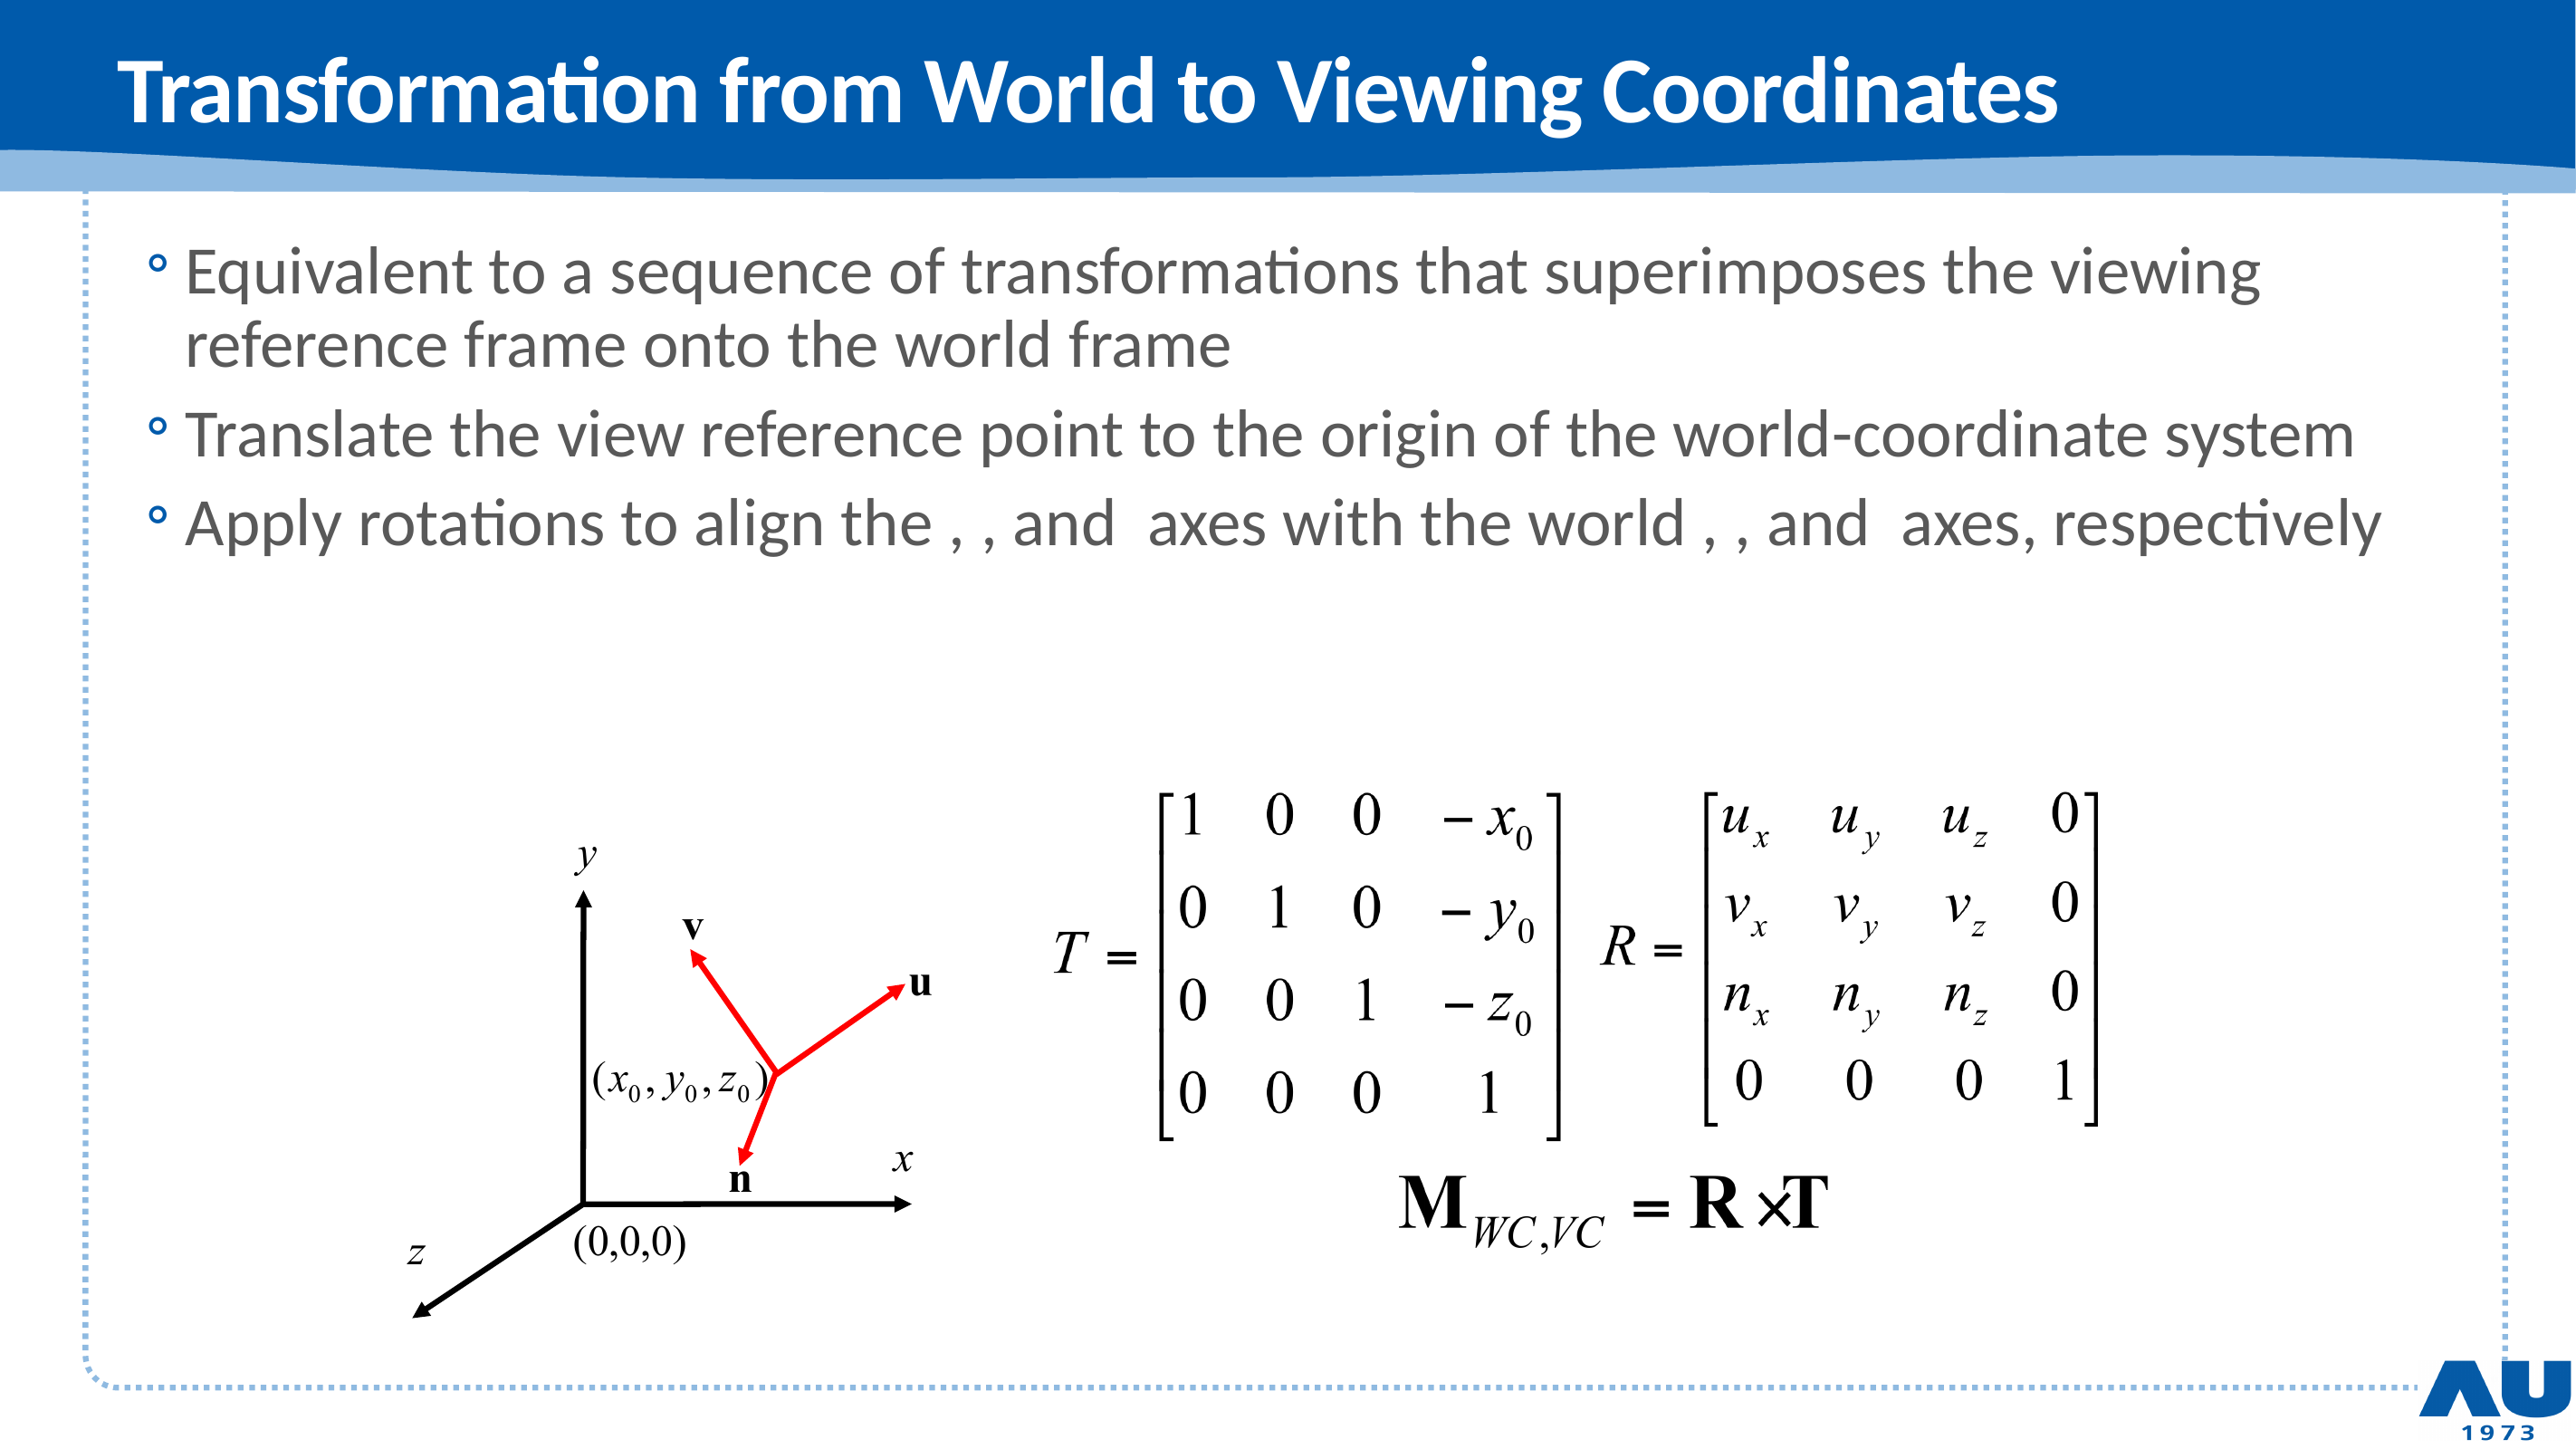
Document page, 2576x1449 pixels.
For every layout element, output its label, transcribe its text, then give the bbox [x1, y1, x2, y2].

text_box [658, 909, 900, 1117]
text_box [765, 1198, 912, 1210]
text_box [578, 893, 589, 1051]
picture [723, 1162, 760, 1200]
picture [2418, 1360, 2571, 1441]
picture [566, 837, 608, 885]
picture [885, 1142, 922, 1183]
picture [566, 1214, 693, 1274]
picture [1043, 772, 1579, 1144]
text_box [412, 1216, 564, 1319]
picture [674, 909, 711, 951]
picture [903, 964, 940, 1006]
title Transformation from World to Viewing Coordinates [103, 18, 2486, 169]
picture [1589, 772, 2117, 1129]
picture [585, 1048, 658, 1114]
picture [399, 1234, 436, 1271]
picture [1387, 1149, 1840, 1274]
